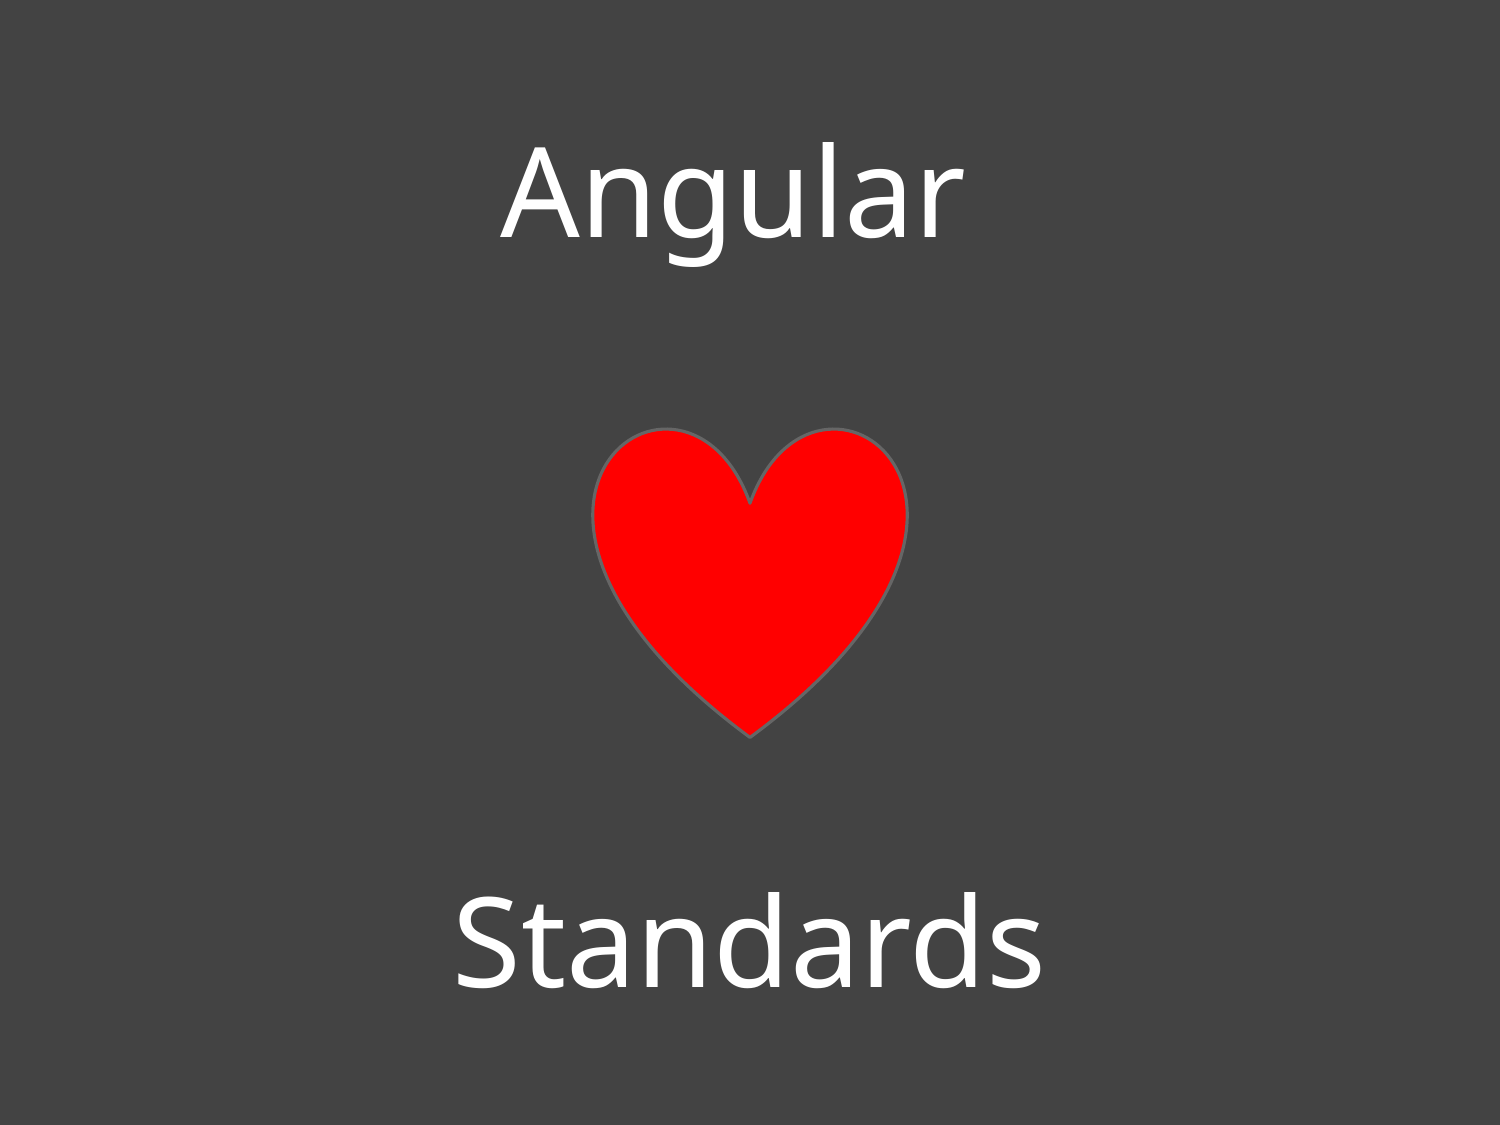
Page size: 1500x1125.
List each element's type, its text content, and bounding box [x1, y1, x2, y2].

text_box [592, 429, 908, 738]
title Angular Standards [75, 425, 1425, 700]
